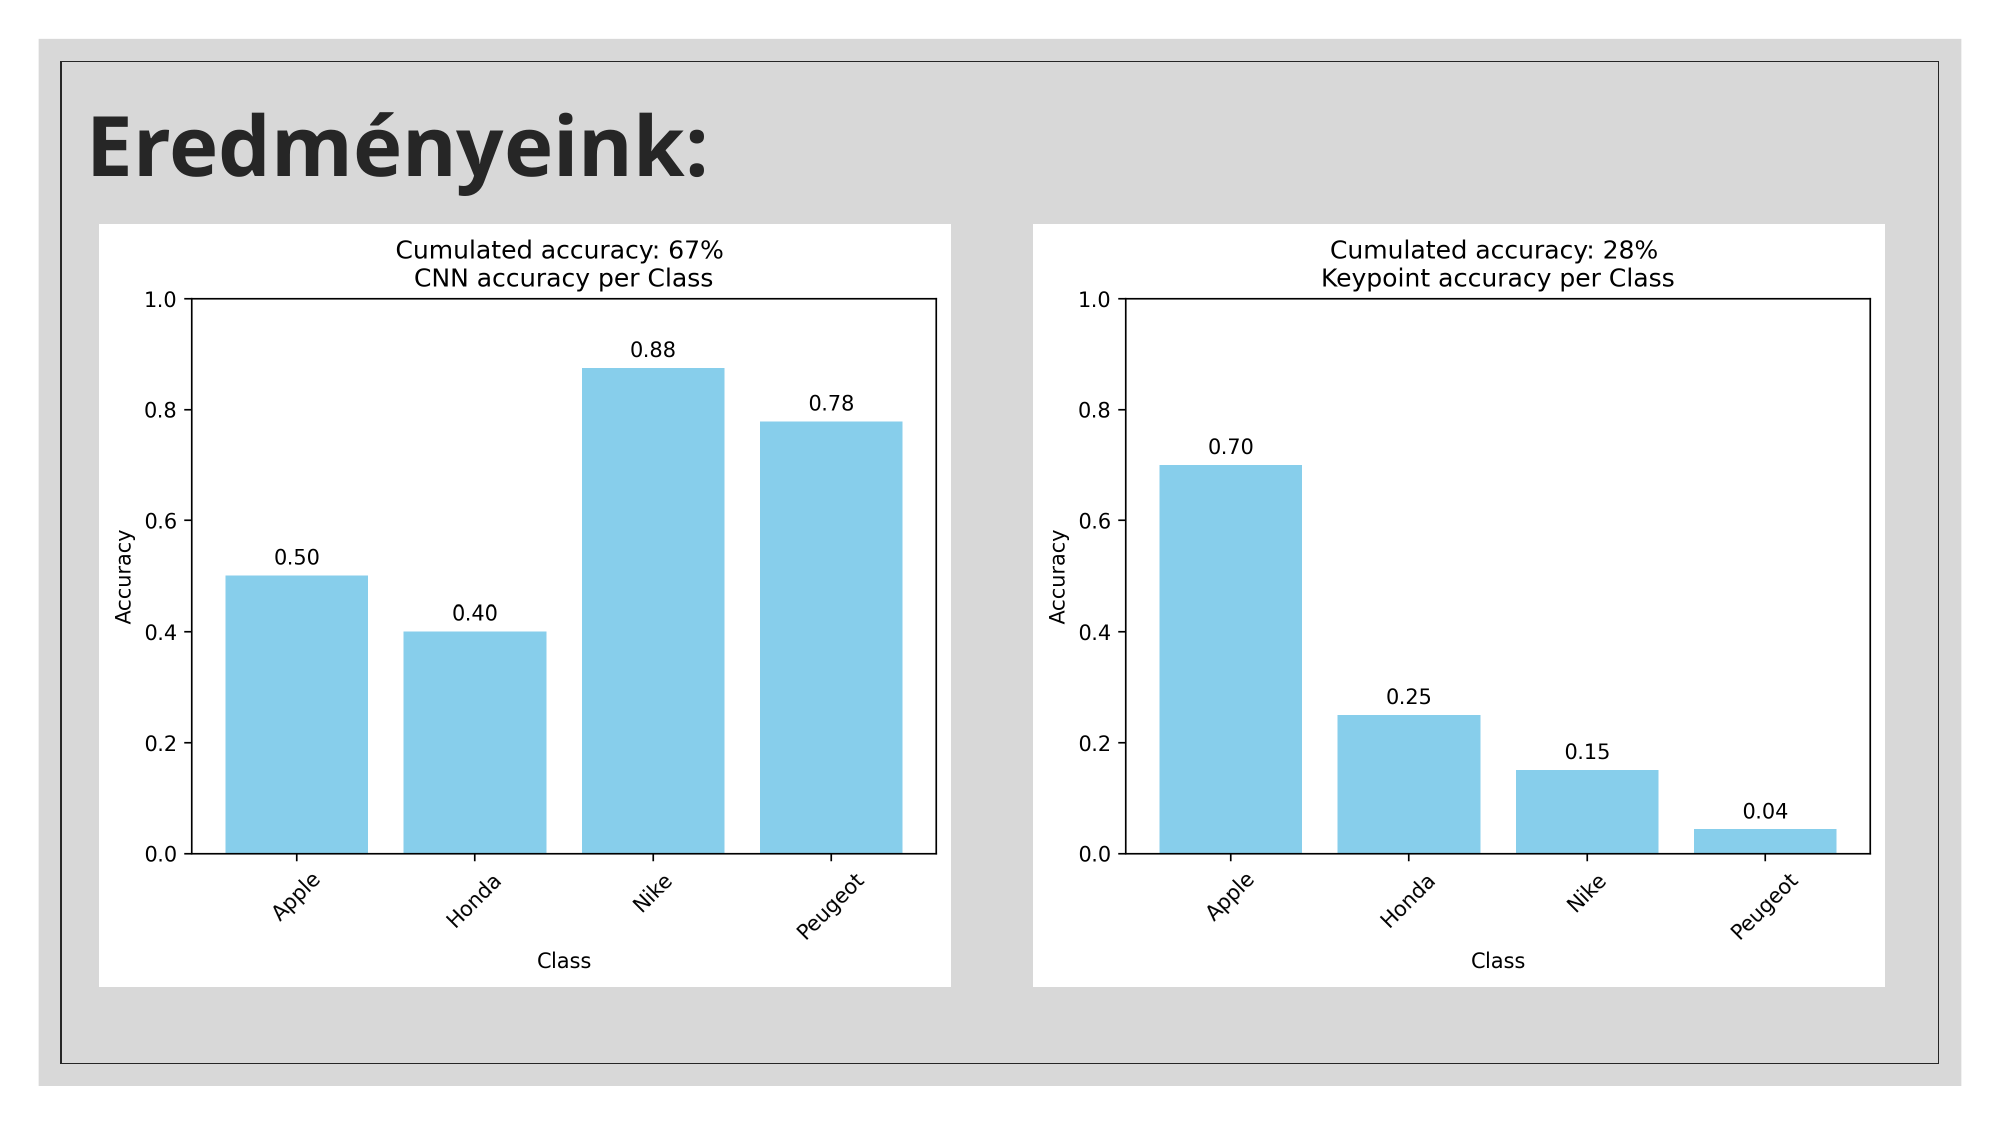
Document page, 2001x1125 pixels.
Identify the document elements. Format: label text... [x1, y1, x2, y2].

title Eredményeink: [71, 37, 1929, 262]
picture [99, 224, 951, 987]
picture [1033, 224, 1885, 987]
